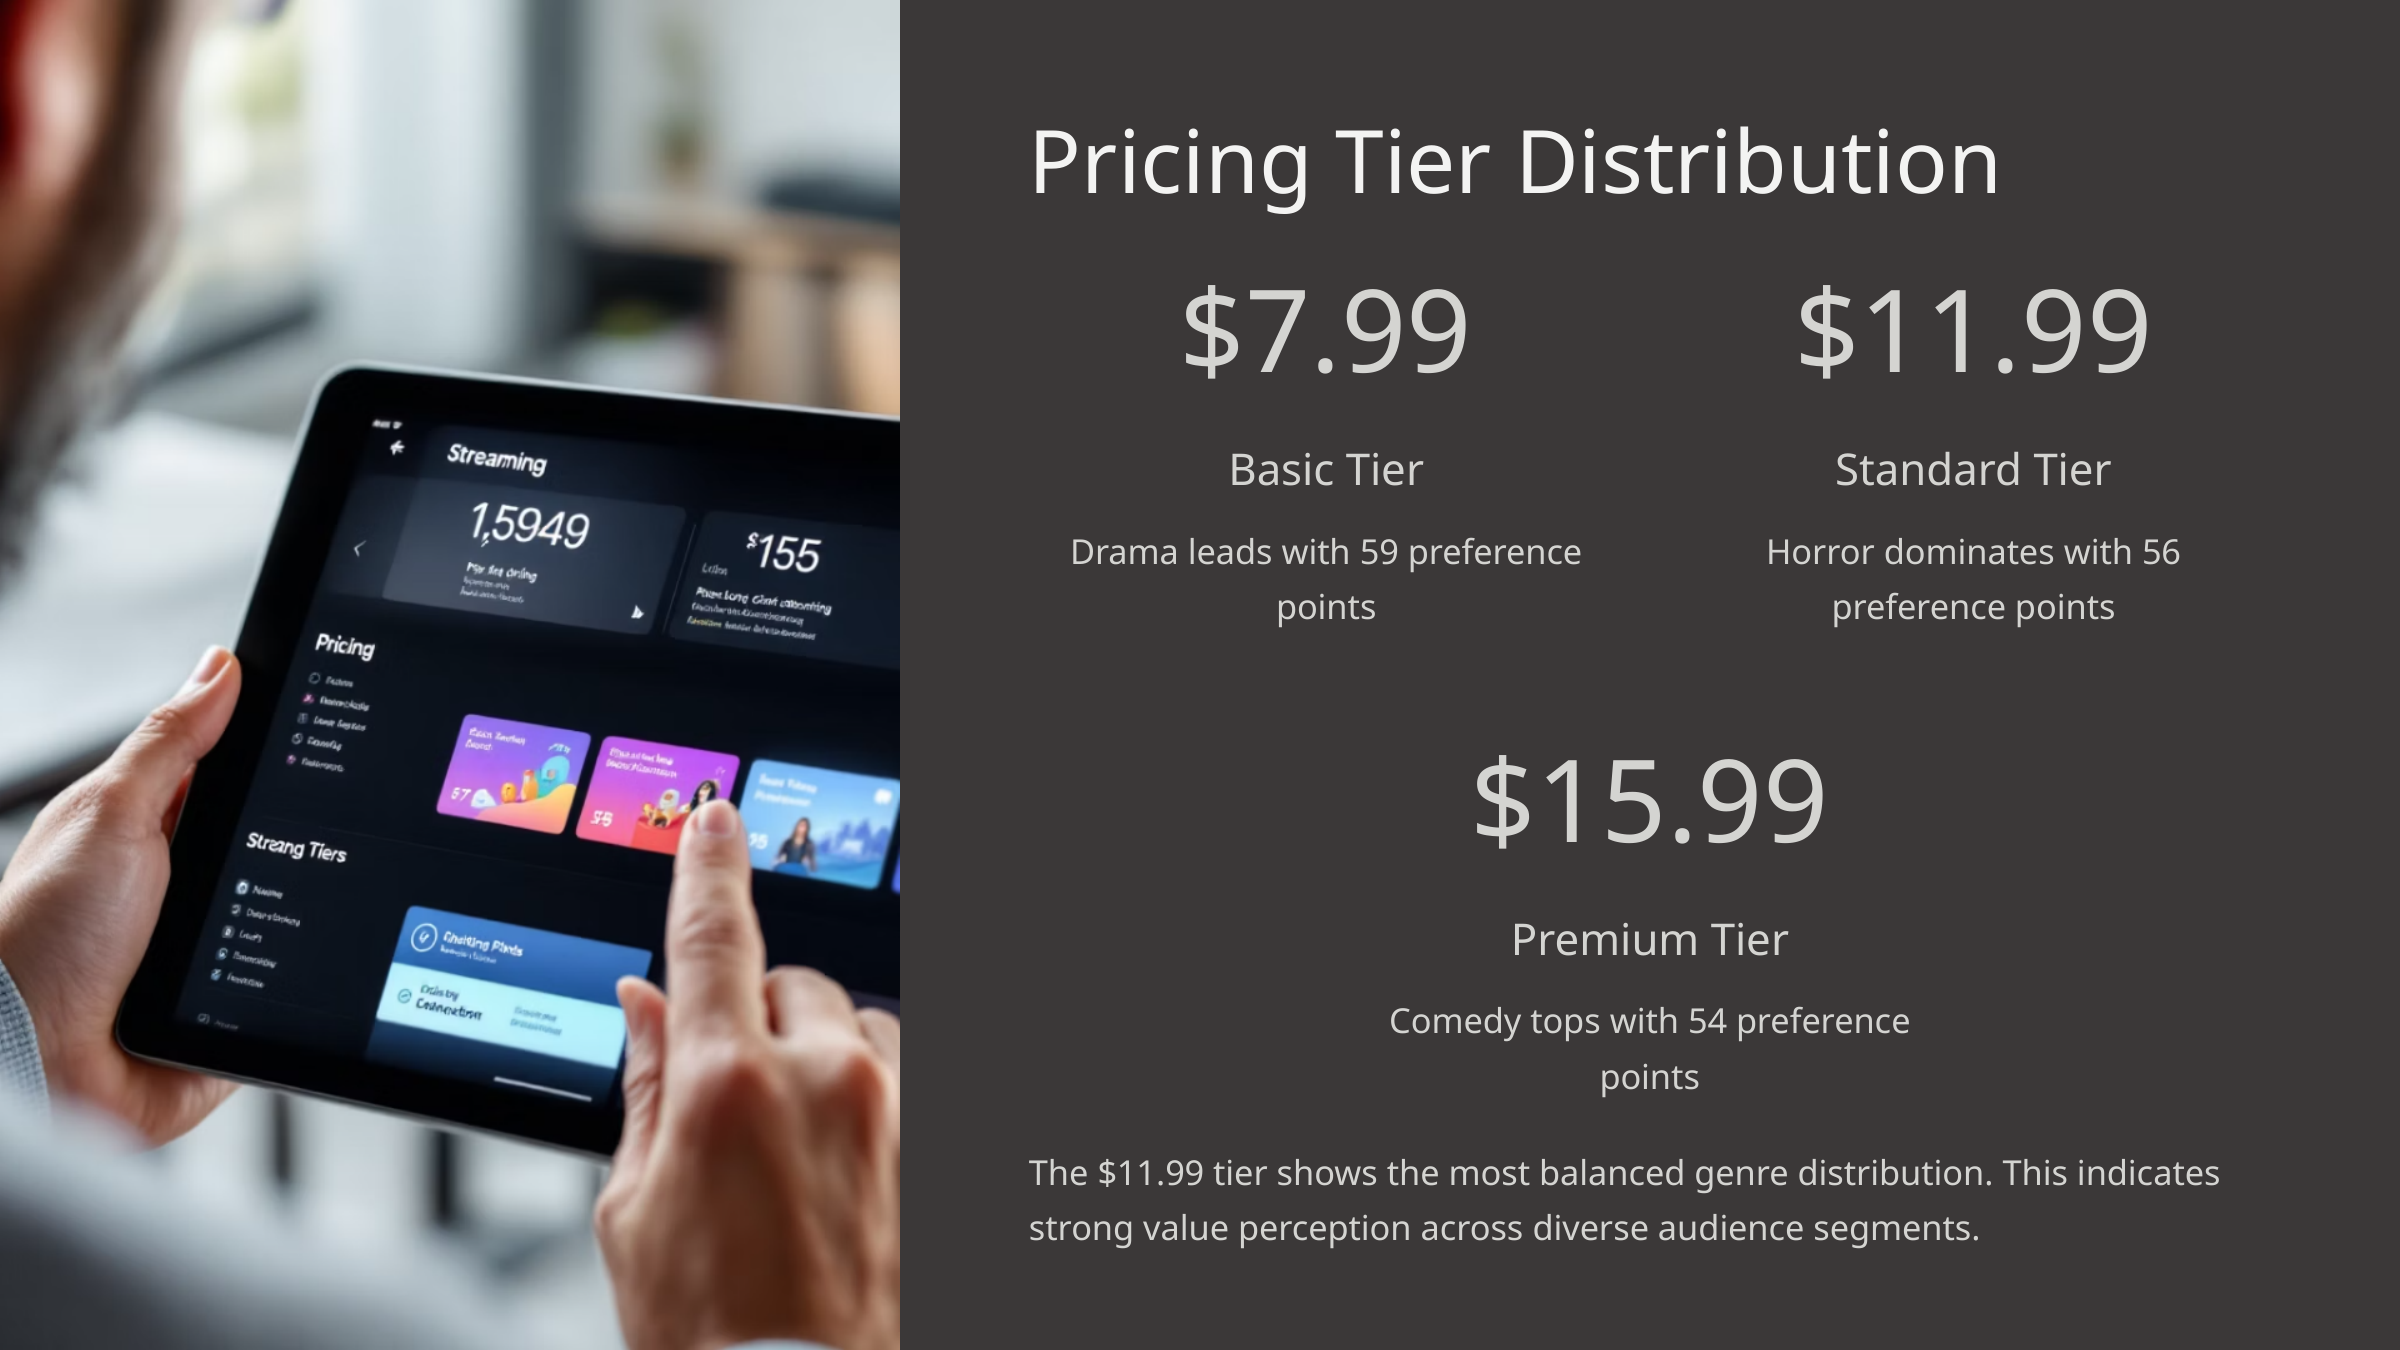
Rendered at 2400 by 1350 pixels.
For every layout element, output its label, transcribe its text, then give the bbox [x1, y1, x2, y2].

text_box $11.99 [1676, 280, 2271, 397]
text_box Pricing Tier Distribution [1029, 101, 1975, 211]
text_box Horror dominates with 56 preference points [1676, 515, 2271, 628]
text_box $7.99 [1028, 280, 1624, 397]
text_box Drama leads with 59 preference points [1028, 515, 1624, 628]
text_box Basic Tier [1107, 440, 1546, 495]
text_box Standard Tier [1754, 440, 2193, 495]
text_box Premium Tier [1431, 909, 1869, 965]
picture [0, 0, 900, 1350]
text_box Comedy tops with 54 preference points [1352, 985, 1948, 1098]
text_box $15.99 [1352, 750, 1948, 866]
text_box The $11.99 tier shows the most balanced genre distribution. This indicates strong value perception across diverse audience segments. [1028, 1136, 2271, 1249]
